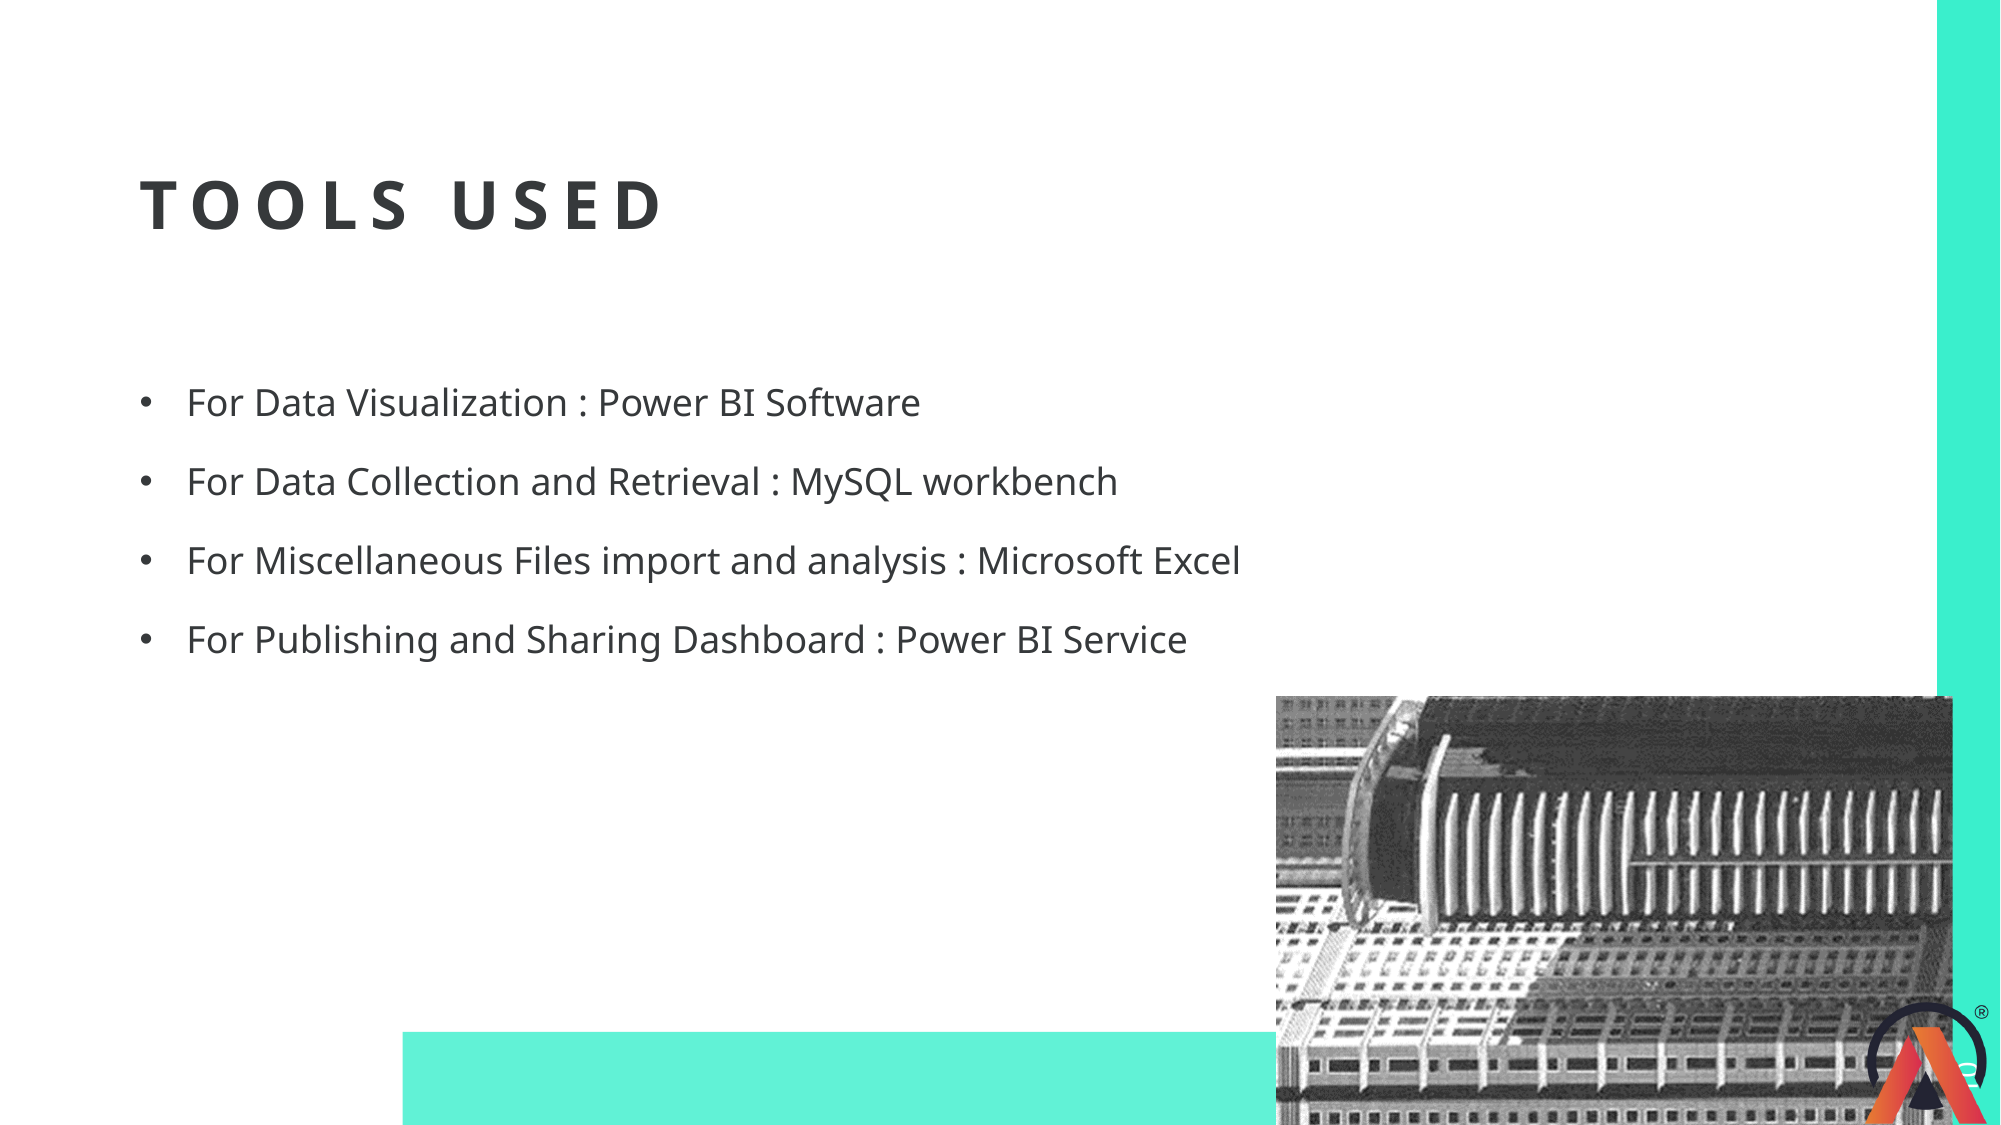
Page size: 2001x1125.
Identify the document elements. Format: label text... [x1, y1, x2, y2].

title TOOLS USED [139, 29, 1800, 245]
slide_number 10 [1992, 1032, 2000, 1125]
text_box [402, 1031, 1276, 1125]
list For Data Visualization : Power BI Software For Data Collection and Retrieval : MySQL workbench For Miscellaneous Files import and analysis : Microsoft Excel For Publishing and Sharing Dashboard : Power BI Service [139, 362, 1794, 652]
picture [1276, 695, 1992, 1125]
